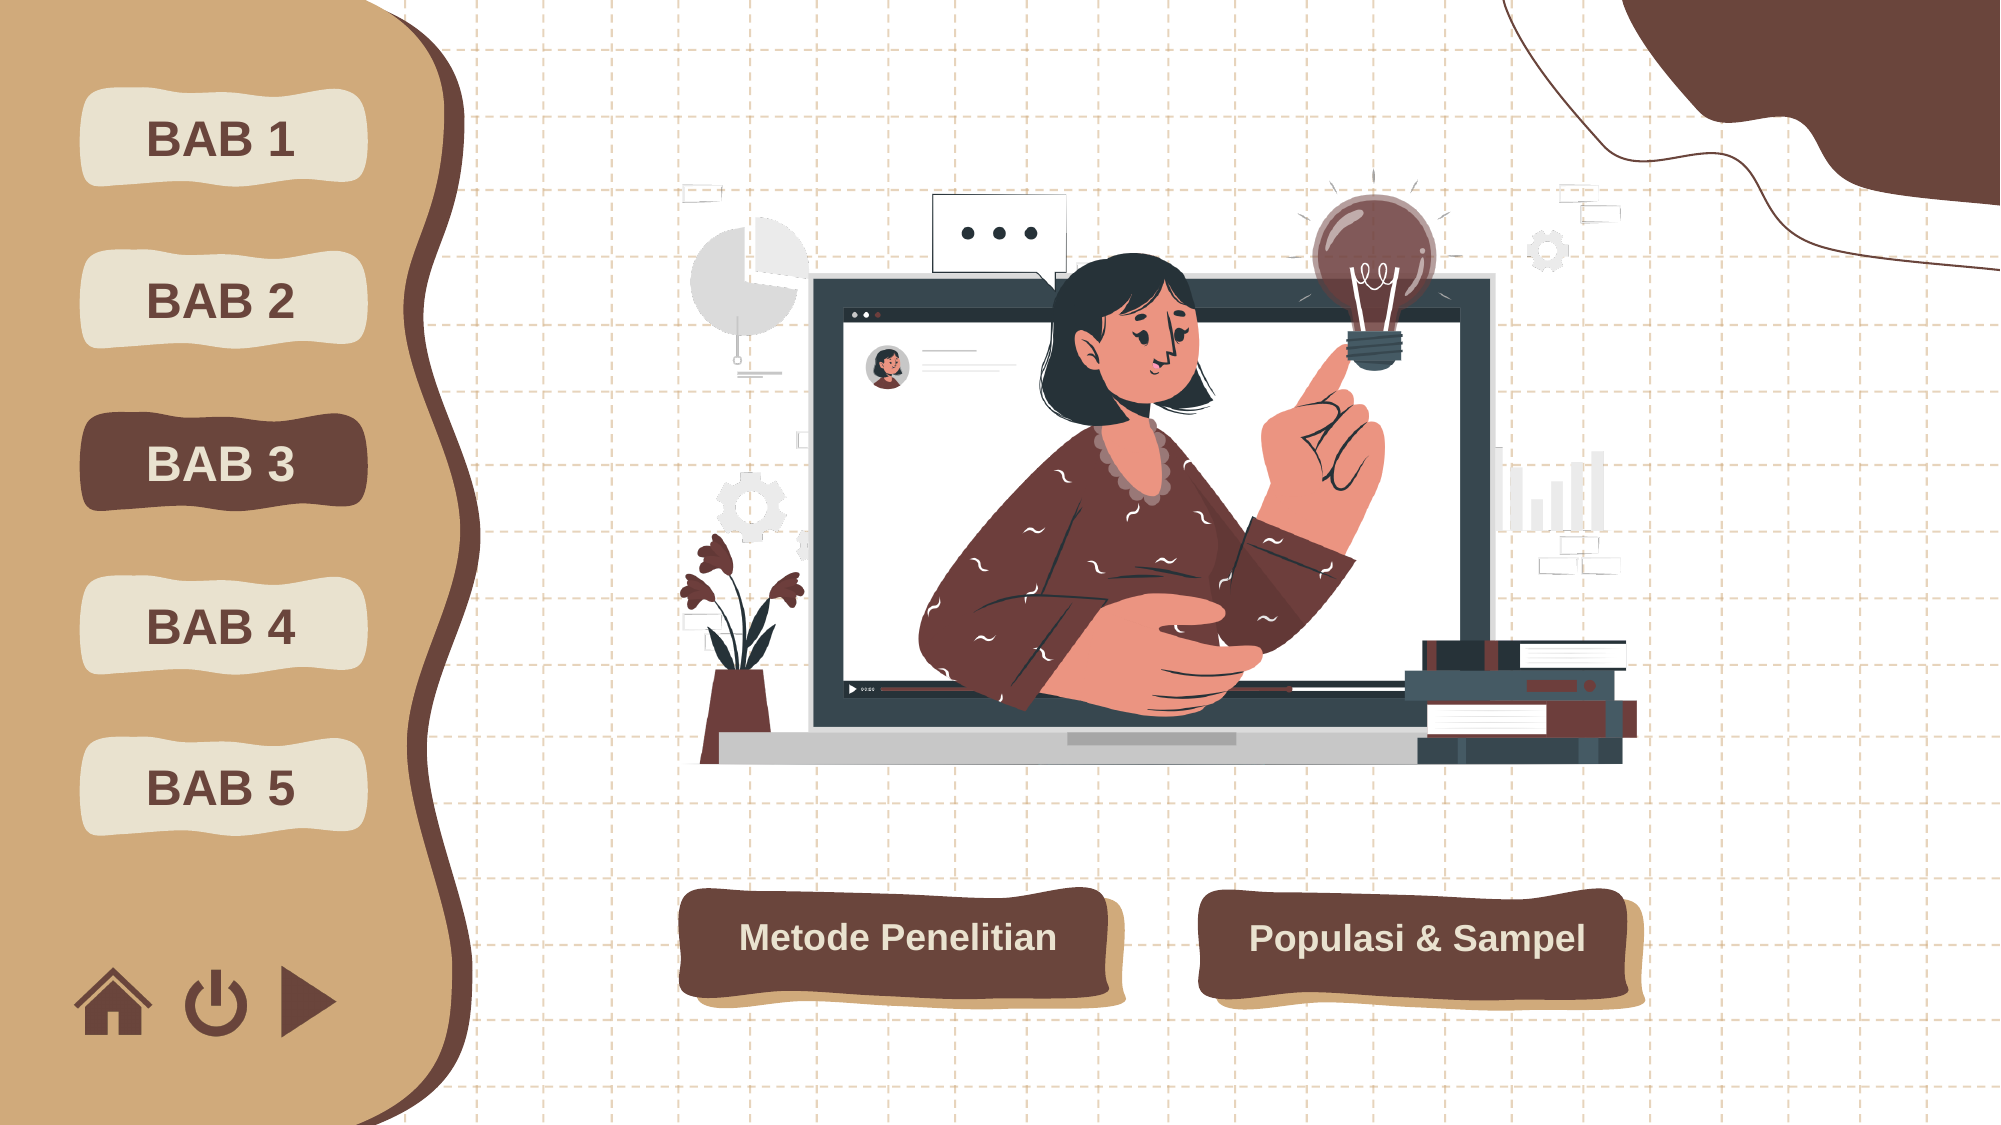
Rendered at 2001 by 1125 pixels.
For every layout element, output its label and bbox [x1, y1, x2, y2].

picture [606, 0, 1697, 1020]
picture [68, 956, 158, 1046]
text_box [76, 736, 368, 836]
text_box [76, 249, 368, 349]
text_box [1197, 888, 1646, 1011]
text_box [678, 887, 1127, 1010]
text_box [76, 575, 368, 675]
text_box [0, 0, 2000, 1125]
picture [263, 955, 355, 1048]
picture [177, 964, 255, 1042]
text_box [76, 87, 368, 187]
text_box [76, 411, 368, 512]
